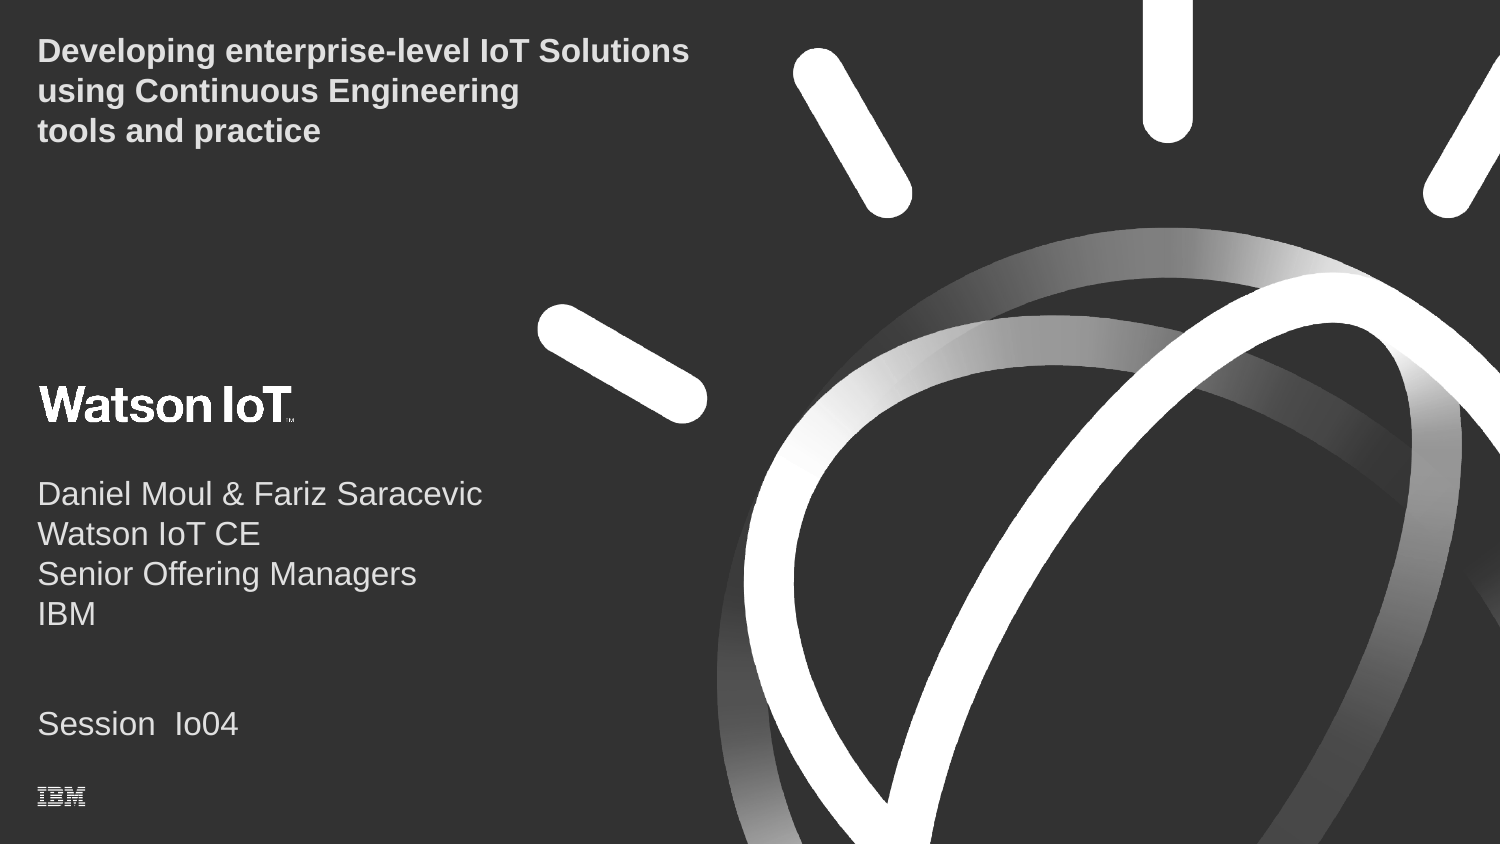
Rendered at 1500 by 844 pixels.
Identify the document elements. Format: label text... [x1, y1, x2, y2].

text_box Session Io04 [37, 702, 398, 778]
picture [3, 350, 329, 458]
title Developing enterprise-level IoT Solutions using Continuous Engineering tools and practice [37, 29, 532, 292]
subtitle Daniel Moul & Fariz Saracevic Watson IoT CE Senior Offering Managers IBM [37, 472, 532, 735]
picture [537, 0, 1500, 844]
